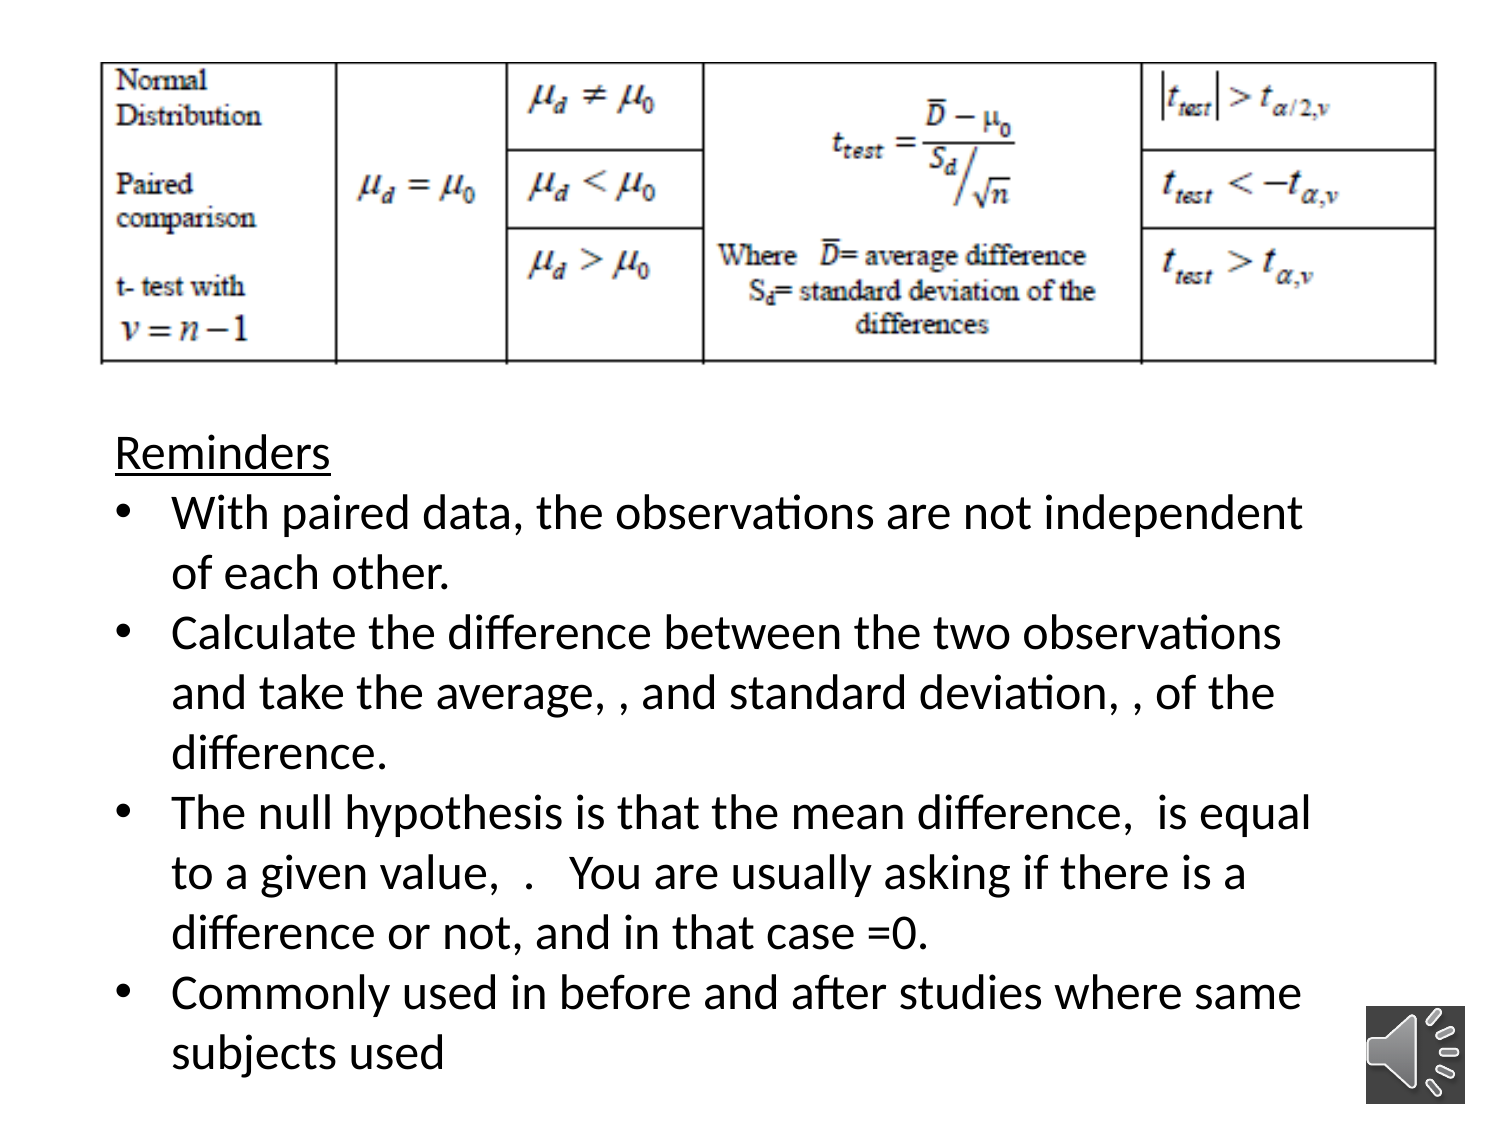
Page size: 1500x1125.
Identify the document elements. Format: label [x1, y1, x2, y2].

picture [1365, 1004, 1466, 1106]
picture [87, 62, 1466, 382]
